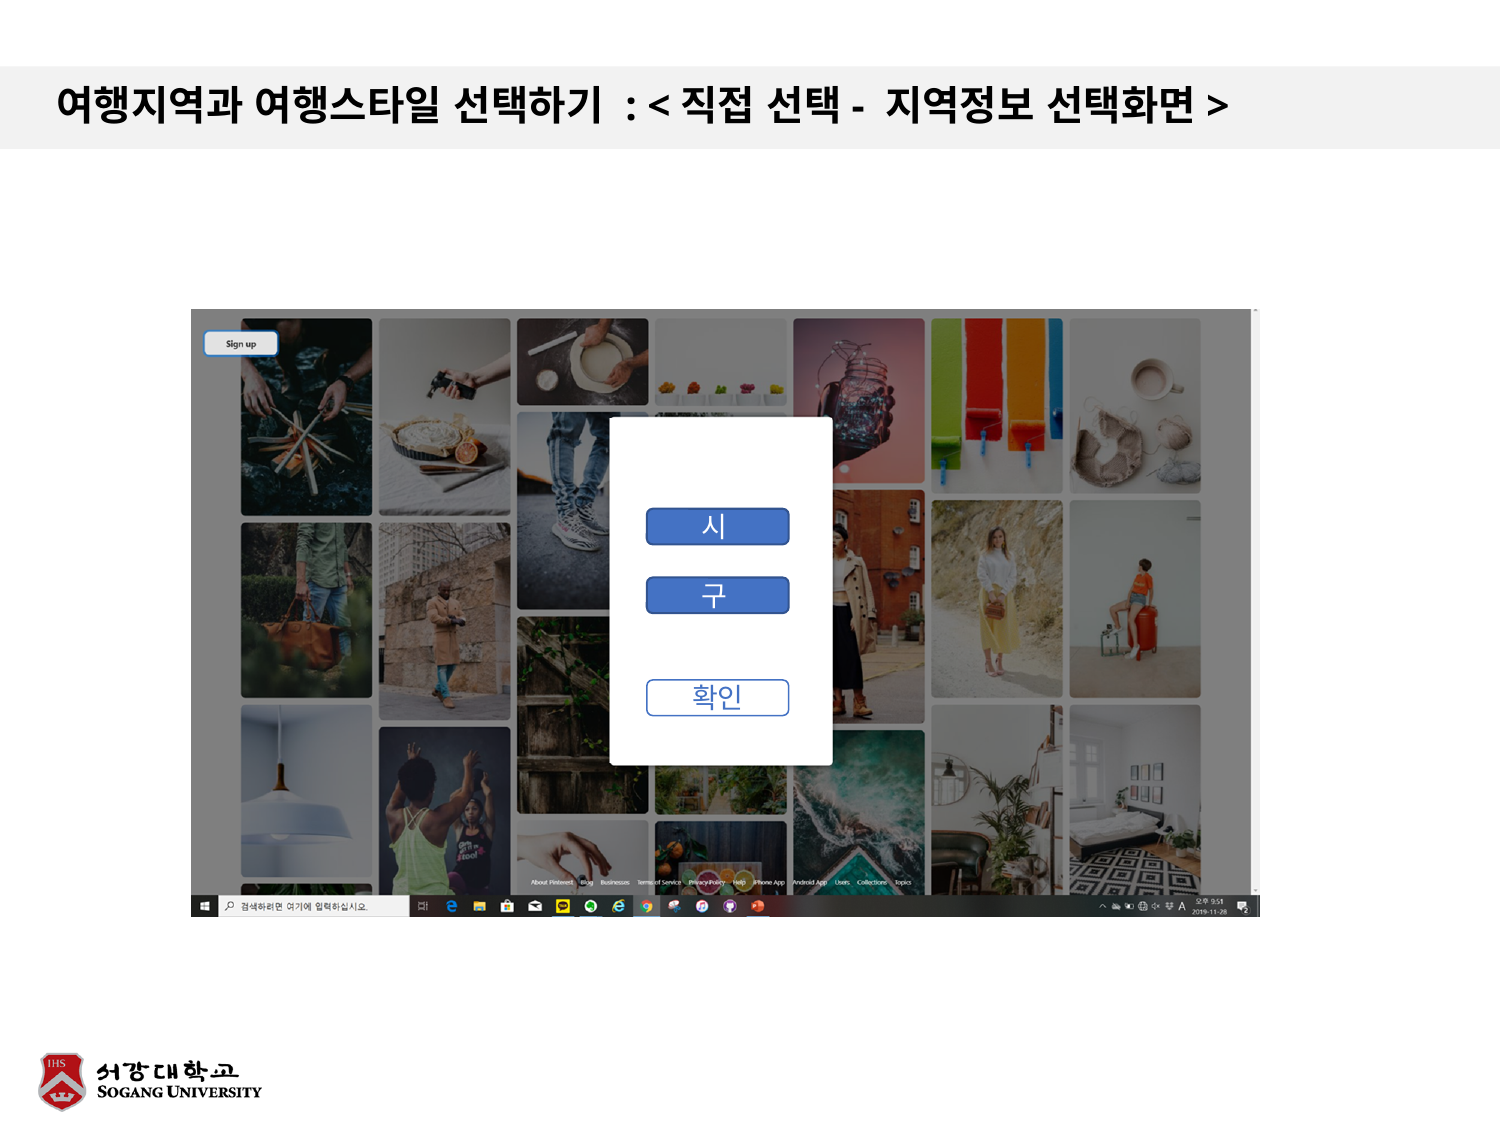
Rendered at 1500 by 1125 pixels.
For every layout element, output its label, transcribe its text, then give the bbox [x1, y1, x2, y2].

picture [191, 309, 1260, 917]
picture [0, 1031, 294, 1125]
title 여행지역과 여행스타일 선택하기 : <직접 선택- 지역정보 선택화면> [41, 64, 1459, 149]
